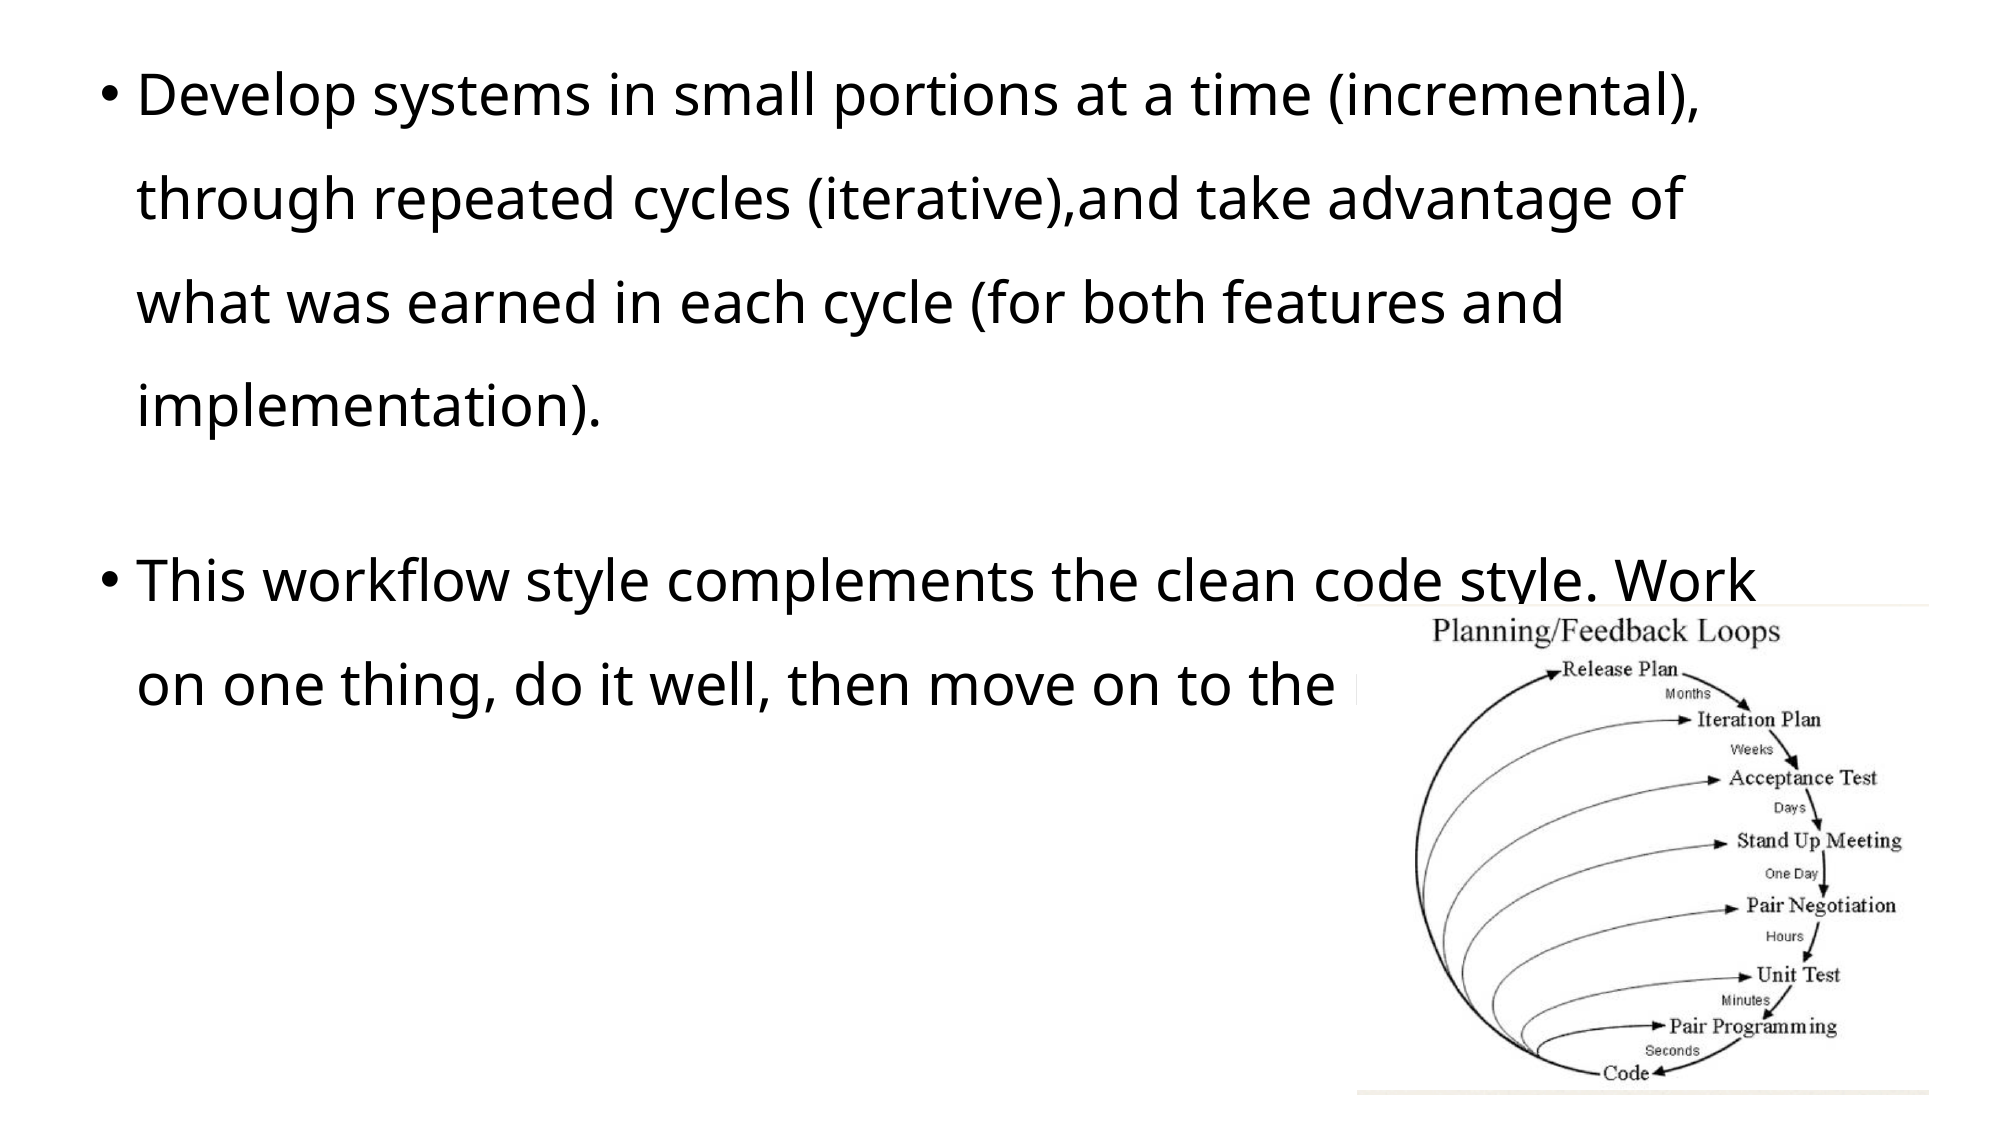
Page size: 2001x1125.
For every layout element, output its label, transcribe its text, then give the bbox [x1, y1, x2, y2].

picture [1357, 604, 1929, 1095]
list Develop systems in small portions at a time (incremental), through repeated cycles (iterative),and take advantage of what was earned in each cycle (for both features and implementation). This workflow style complements the clean code style. Work on one thing, do it well, then move on to the next thing. [84, 16, 1810, 730]
